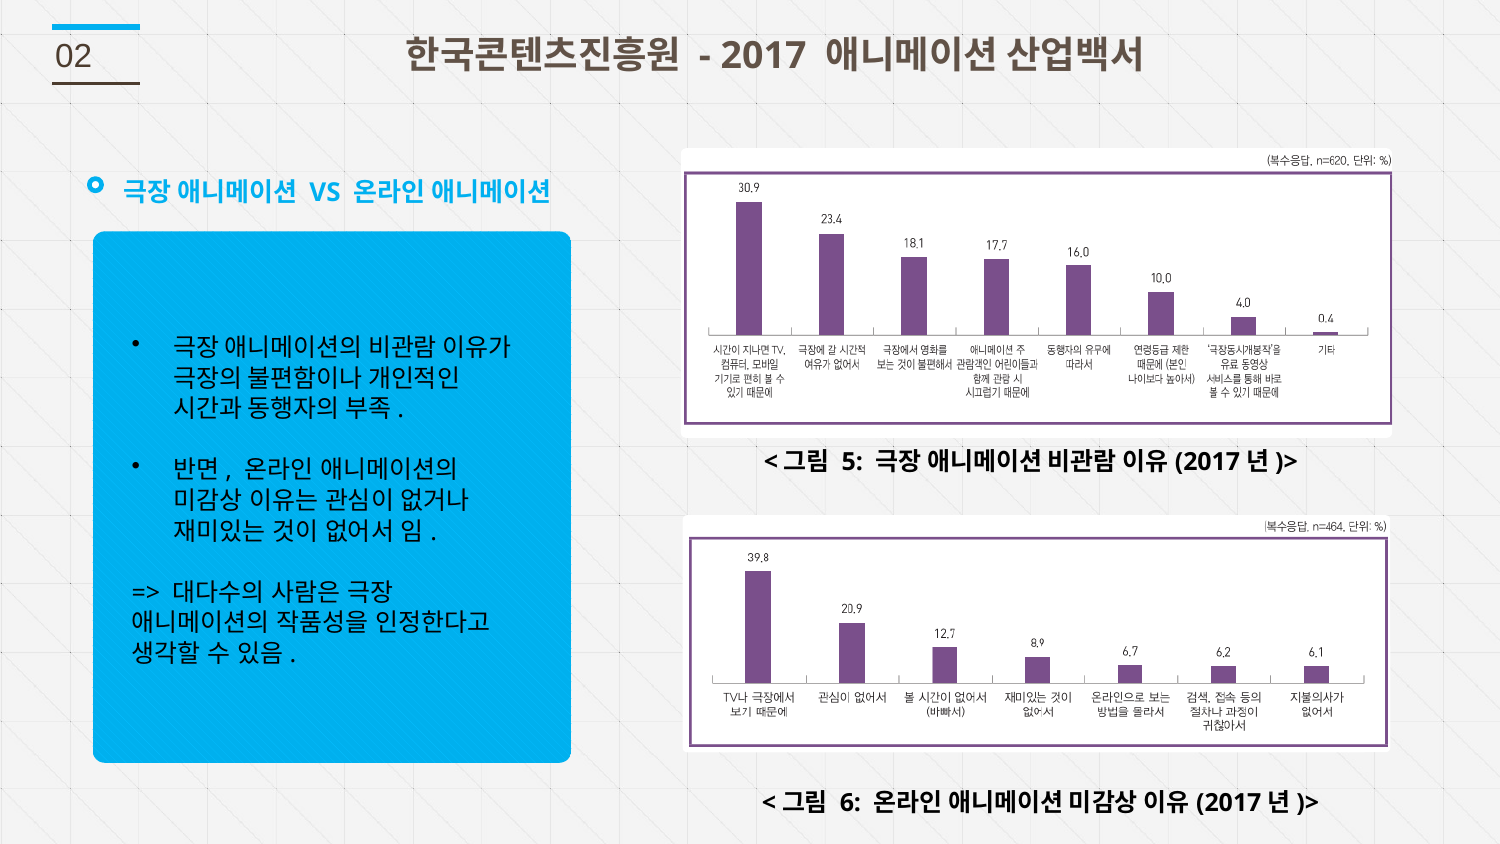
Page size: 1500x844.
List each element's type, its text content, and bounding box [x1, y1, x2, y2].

text_box 극장 애니메이션의 비관람 이유가 극장의 불편함이나 개인적인 시간과 동행자의 부족. 반면, 온라인 애니메이션의 미감상 이유는 관심이 없거나 재미있는 것이 없어서 임. => 대다수의 사람은 극장 애니메이션의 작품성을 인정한다고 생각할 수 있음. [90, 229, 574, 765]
title 한국콘텐츠진흥원 - 2017 애니메이션 산업백서 [148, 11, 1402, 97]
picture [0, 0, 1500, 844]
text_box 02 [40, 11, 122, 97]
text_box <그림 6: 온라인 애니메이션 미감상 이유(2017년)> [729, 762, 1346, 810]
text_box <그림 5: 극장 애니메이션 비관람 이유(2017년)> [730, 447, 1346, 469]
text_box 극장 애니메이션 VS 온라인 애니메이션 [75, 146, 606, 206]
